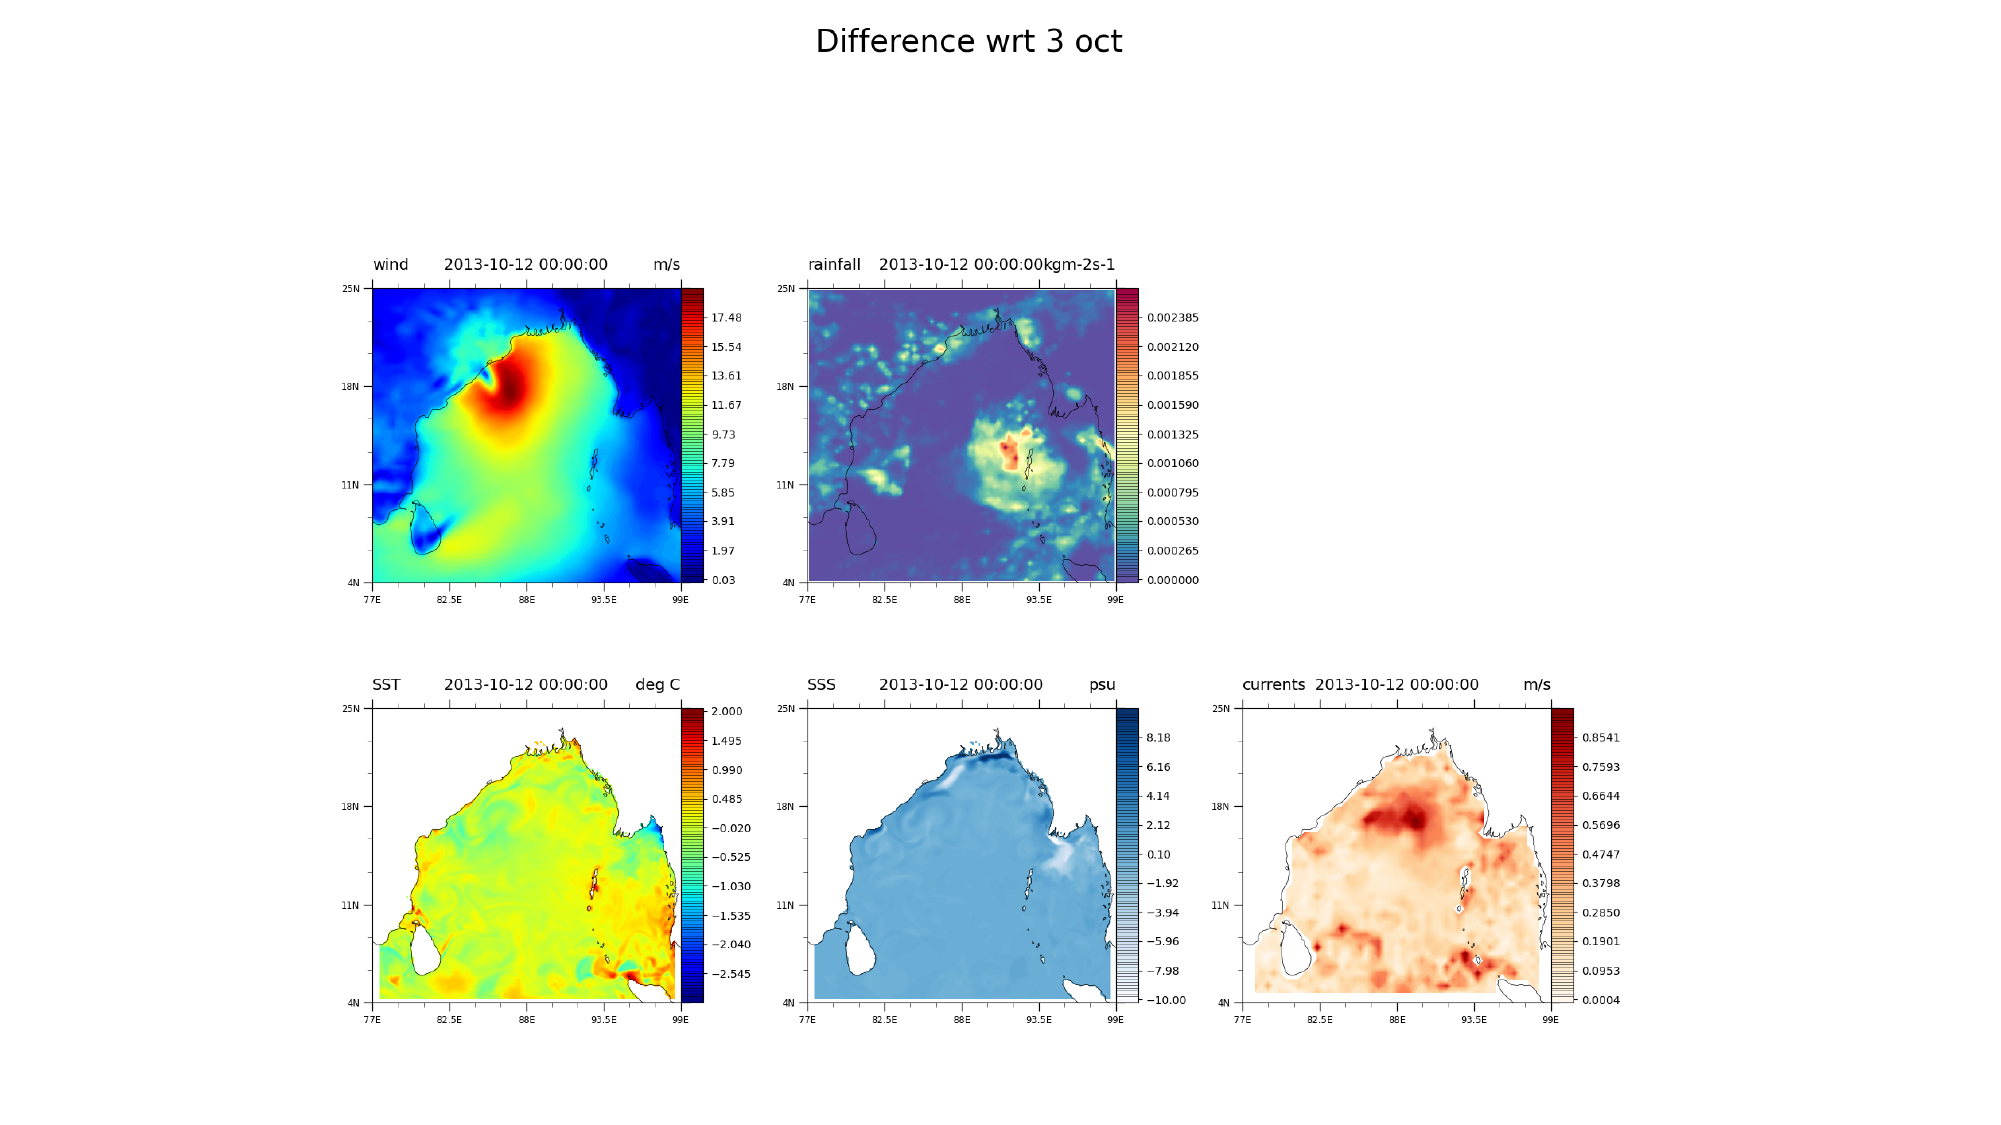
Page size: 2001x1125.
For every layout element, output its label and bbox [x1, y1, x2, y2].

picture [173, 2, 1764, 1125]
